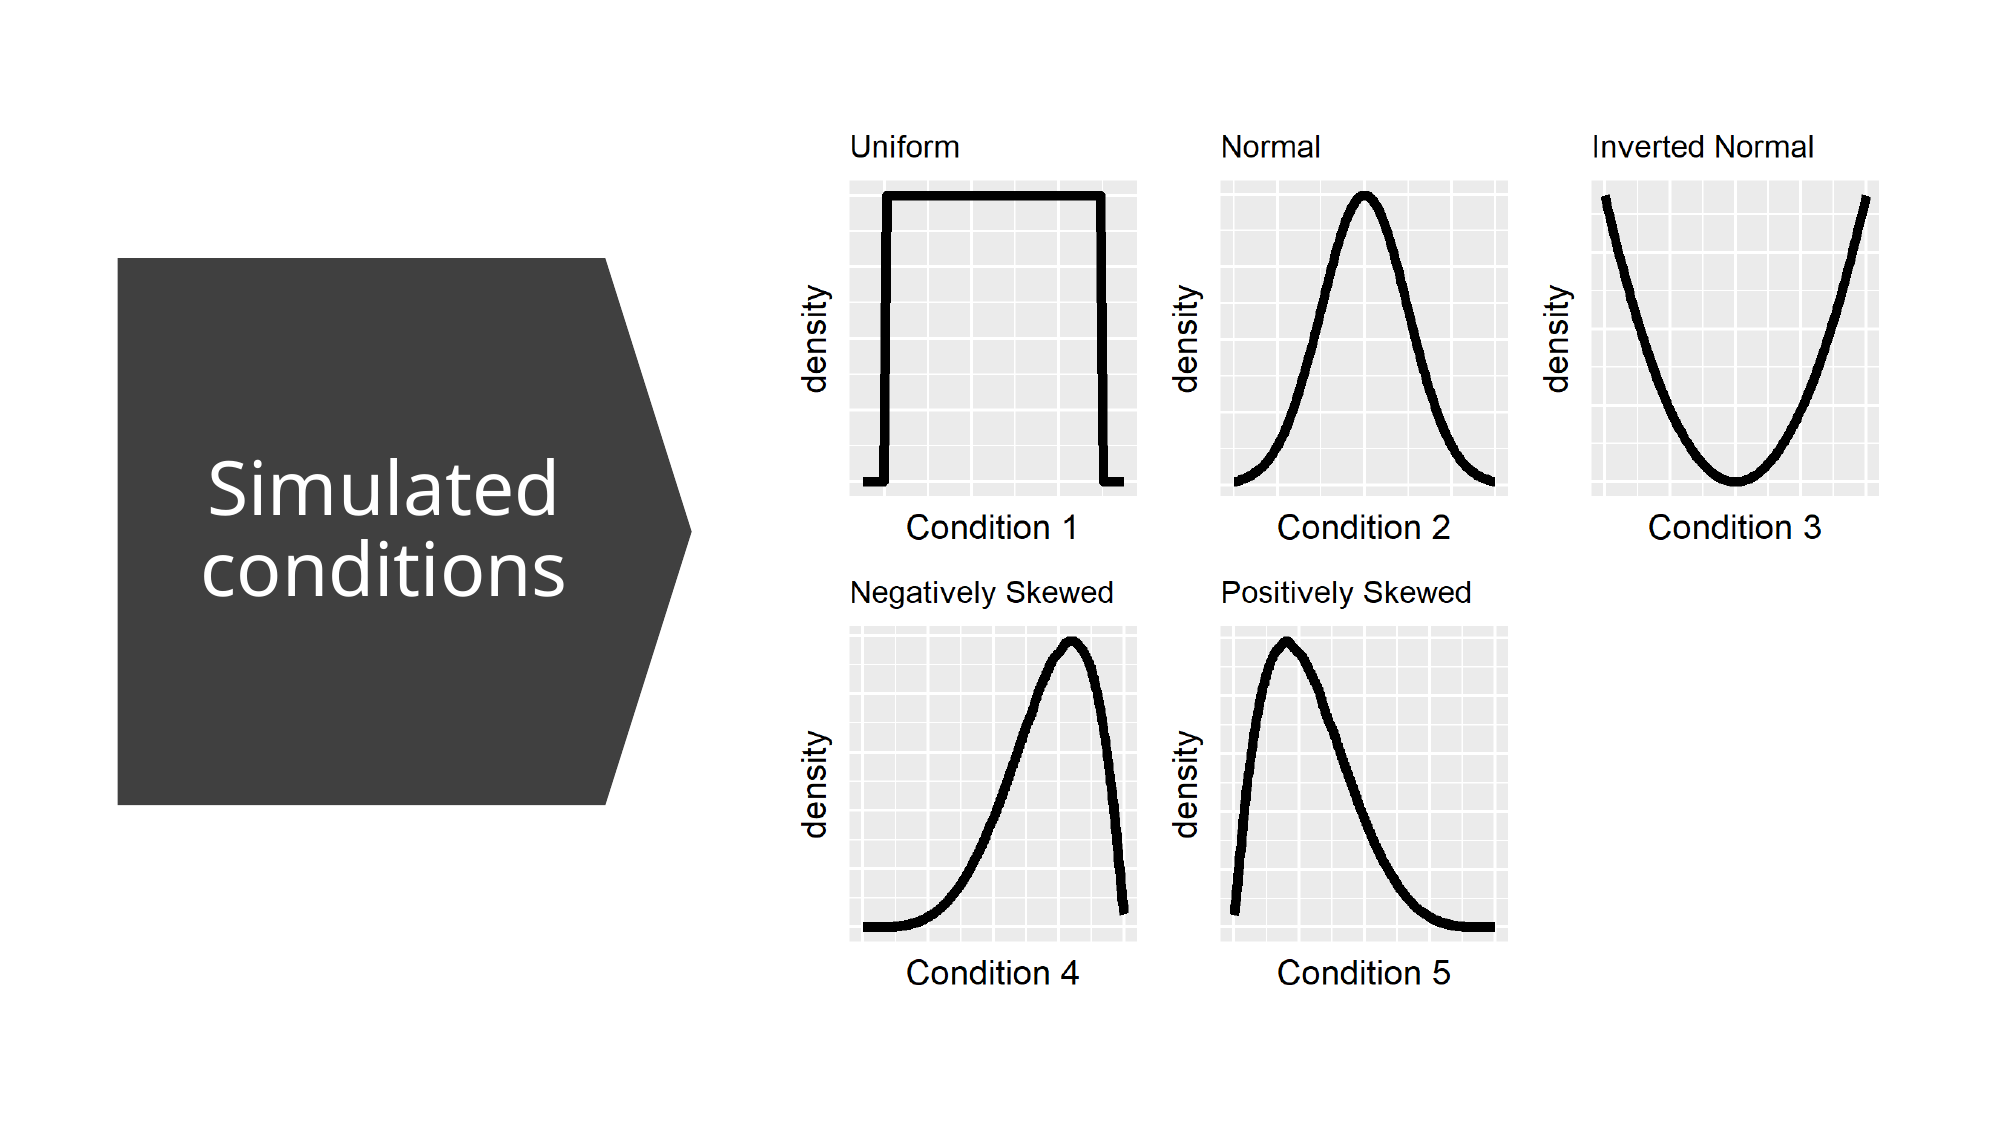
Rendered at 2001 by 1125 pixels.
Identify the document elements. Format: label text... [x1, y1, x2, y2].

title Simulated conditions [168, 322, 601, 741]
text_box [116, 257, 693, 807]
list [783, 117, 1896, 1008]
